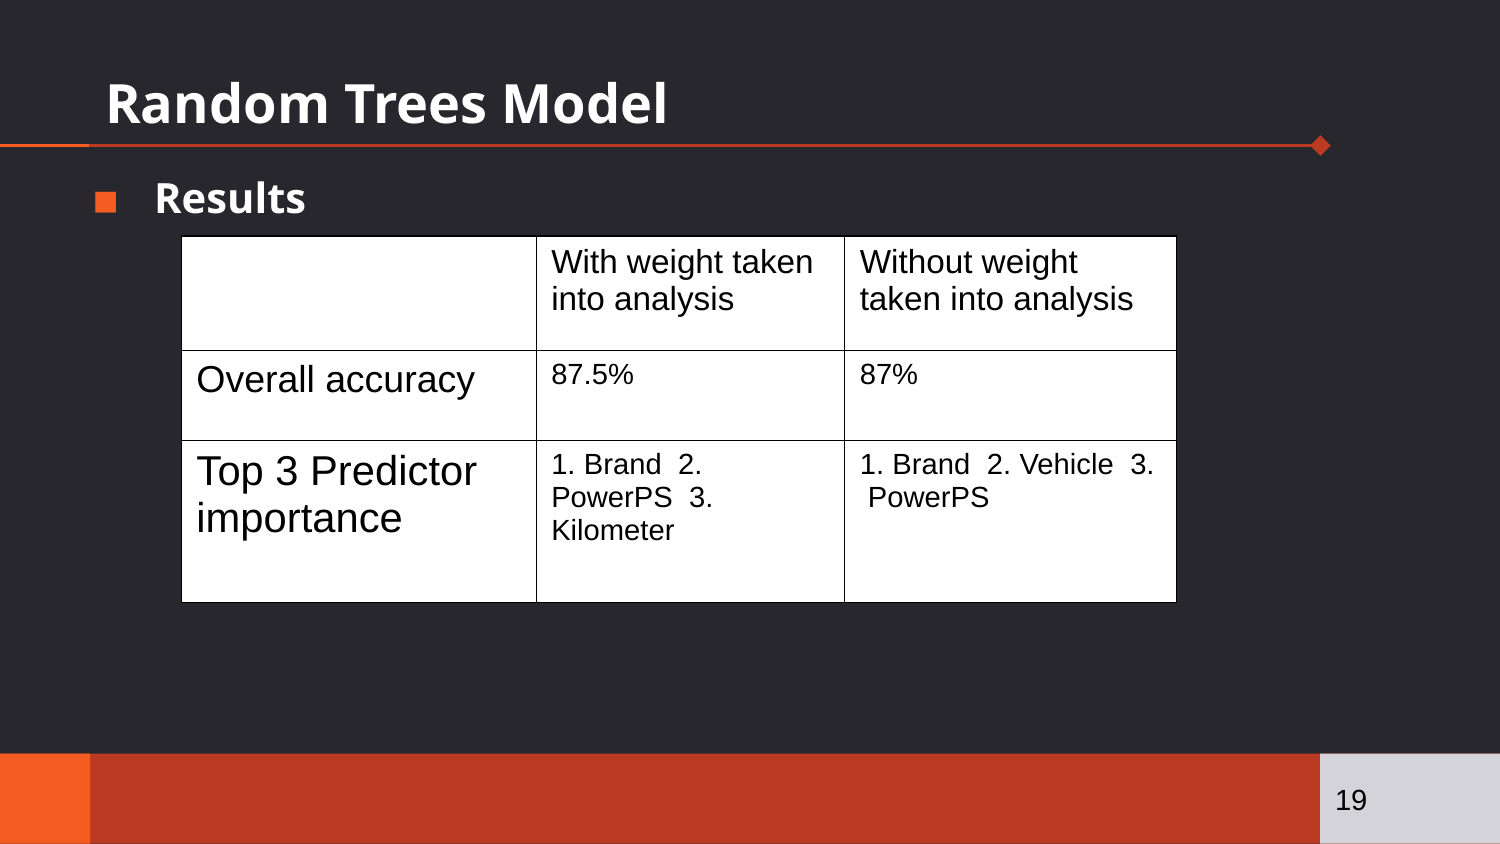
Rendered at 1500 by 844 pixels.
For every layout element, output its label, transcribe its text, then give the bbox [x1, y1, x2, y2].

table_cell 1. Brand 2. PowerPS 3. Kilometer [537, 441, 844, 602]
table_header Without weight taken into analysis [845, 237, 1176, 350]
table_cell 87.5% [537, 351, 844, 440]
title Random Trees Model [90, 59, 1320, 150]
table_cell 1. Brand 2. Vehicle 3. PowerPS [845, 441, 1176, 602]
table_header With weight taken into analysis [537, 237, 844, 350]
slide_number 19 [1320, 753, 1500, 844]
table_cell Top 3 Predictor importance [182, 441, 536, 602]
table_header [182, 237, 536, 350]
table_cell Overall accuracy [182, 351, 536, 440]
list Results [64, 149, 1294, 521]
table_cell 87% [845, 351, 1176, 440]
